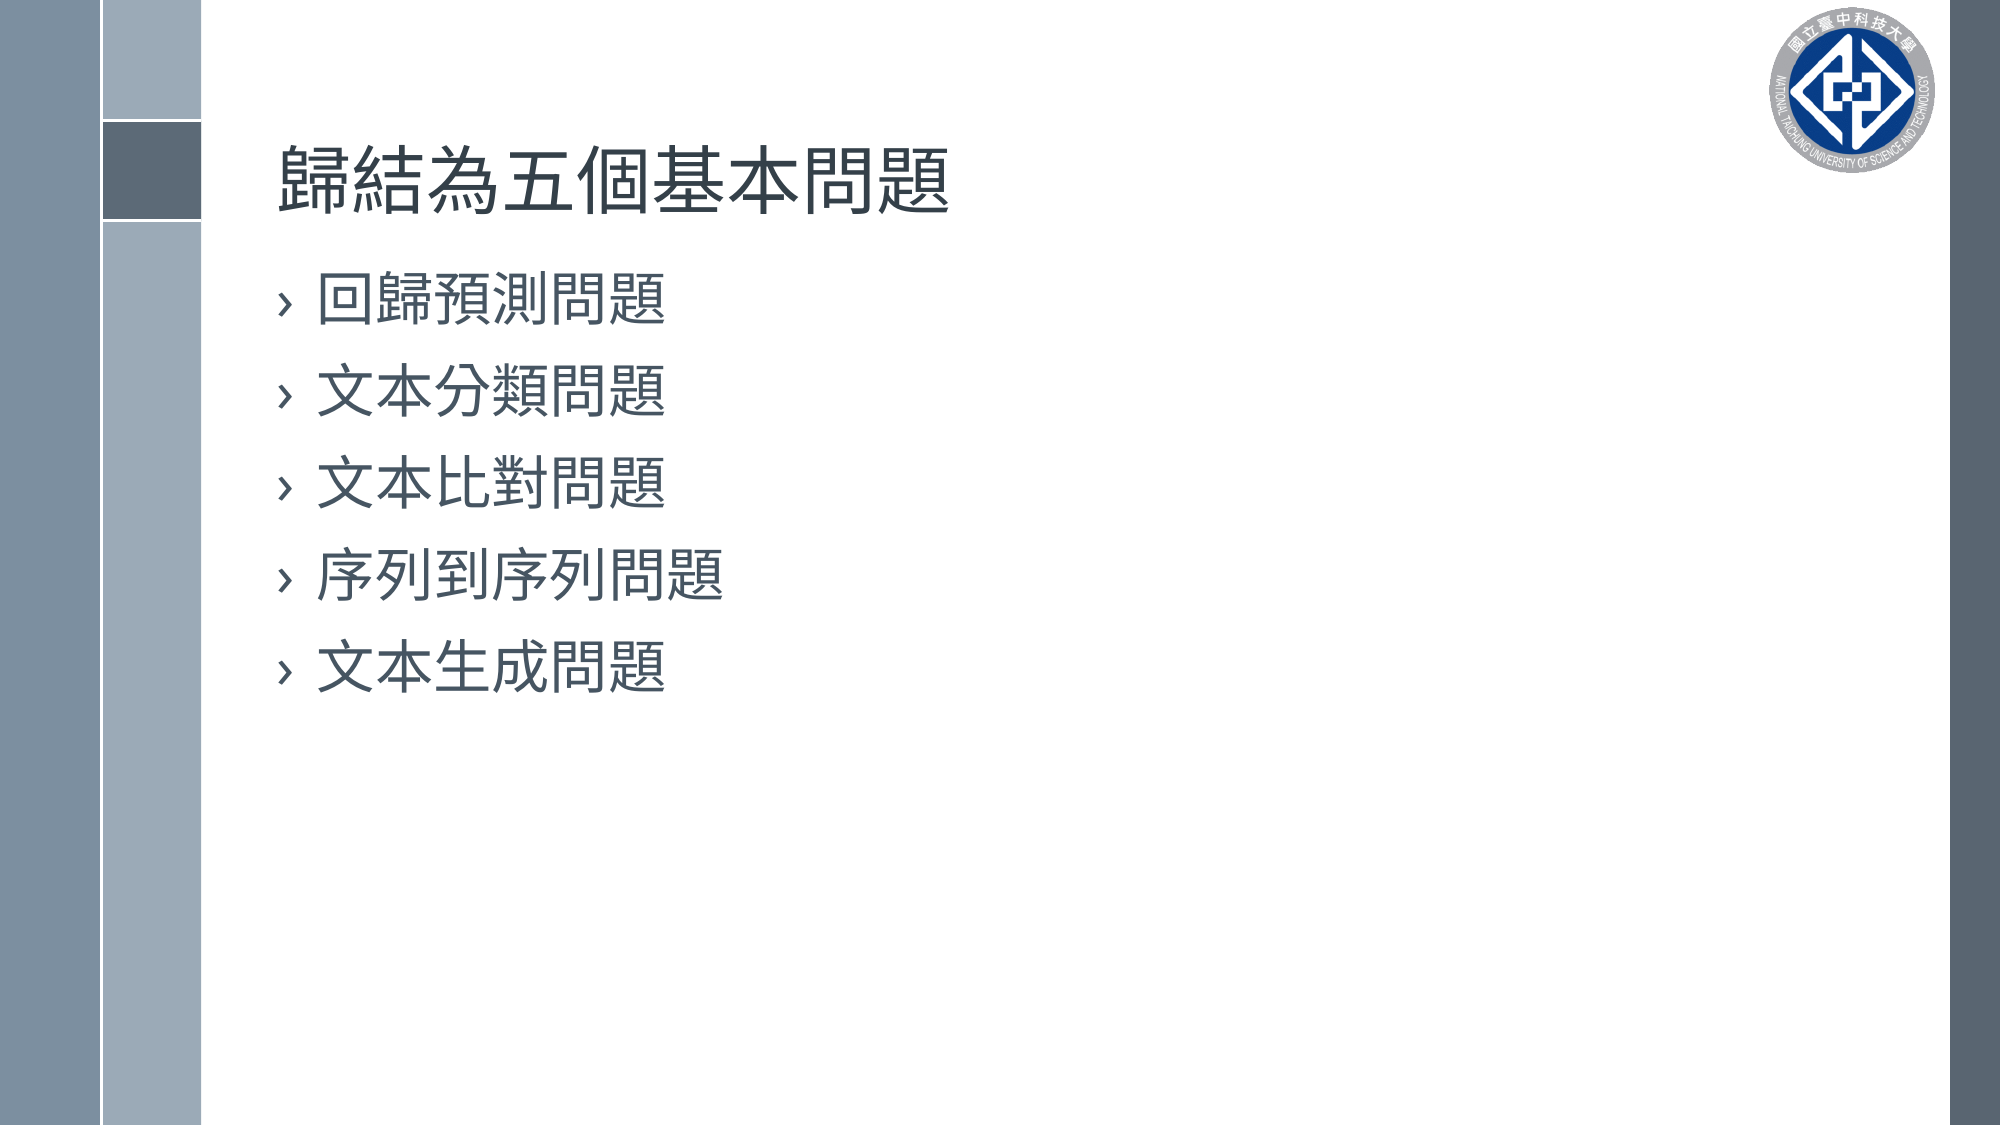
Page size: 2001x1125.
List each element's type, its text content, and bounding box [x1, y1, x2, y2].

title 歸結為五個基本問題 [261, 29, 1867, 233]
picture [1769, 7, 1935, 173]
list 回歸預測問題 文本分類問題 文本比對問題 序列到序列問題 文本生成問題 [261, 262, 1867, 1013]
